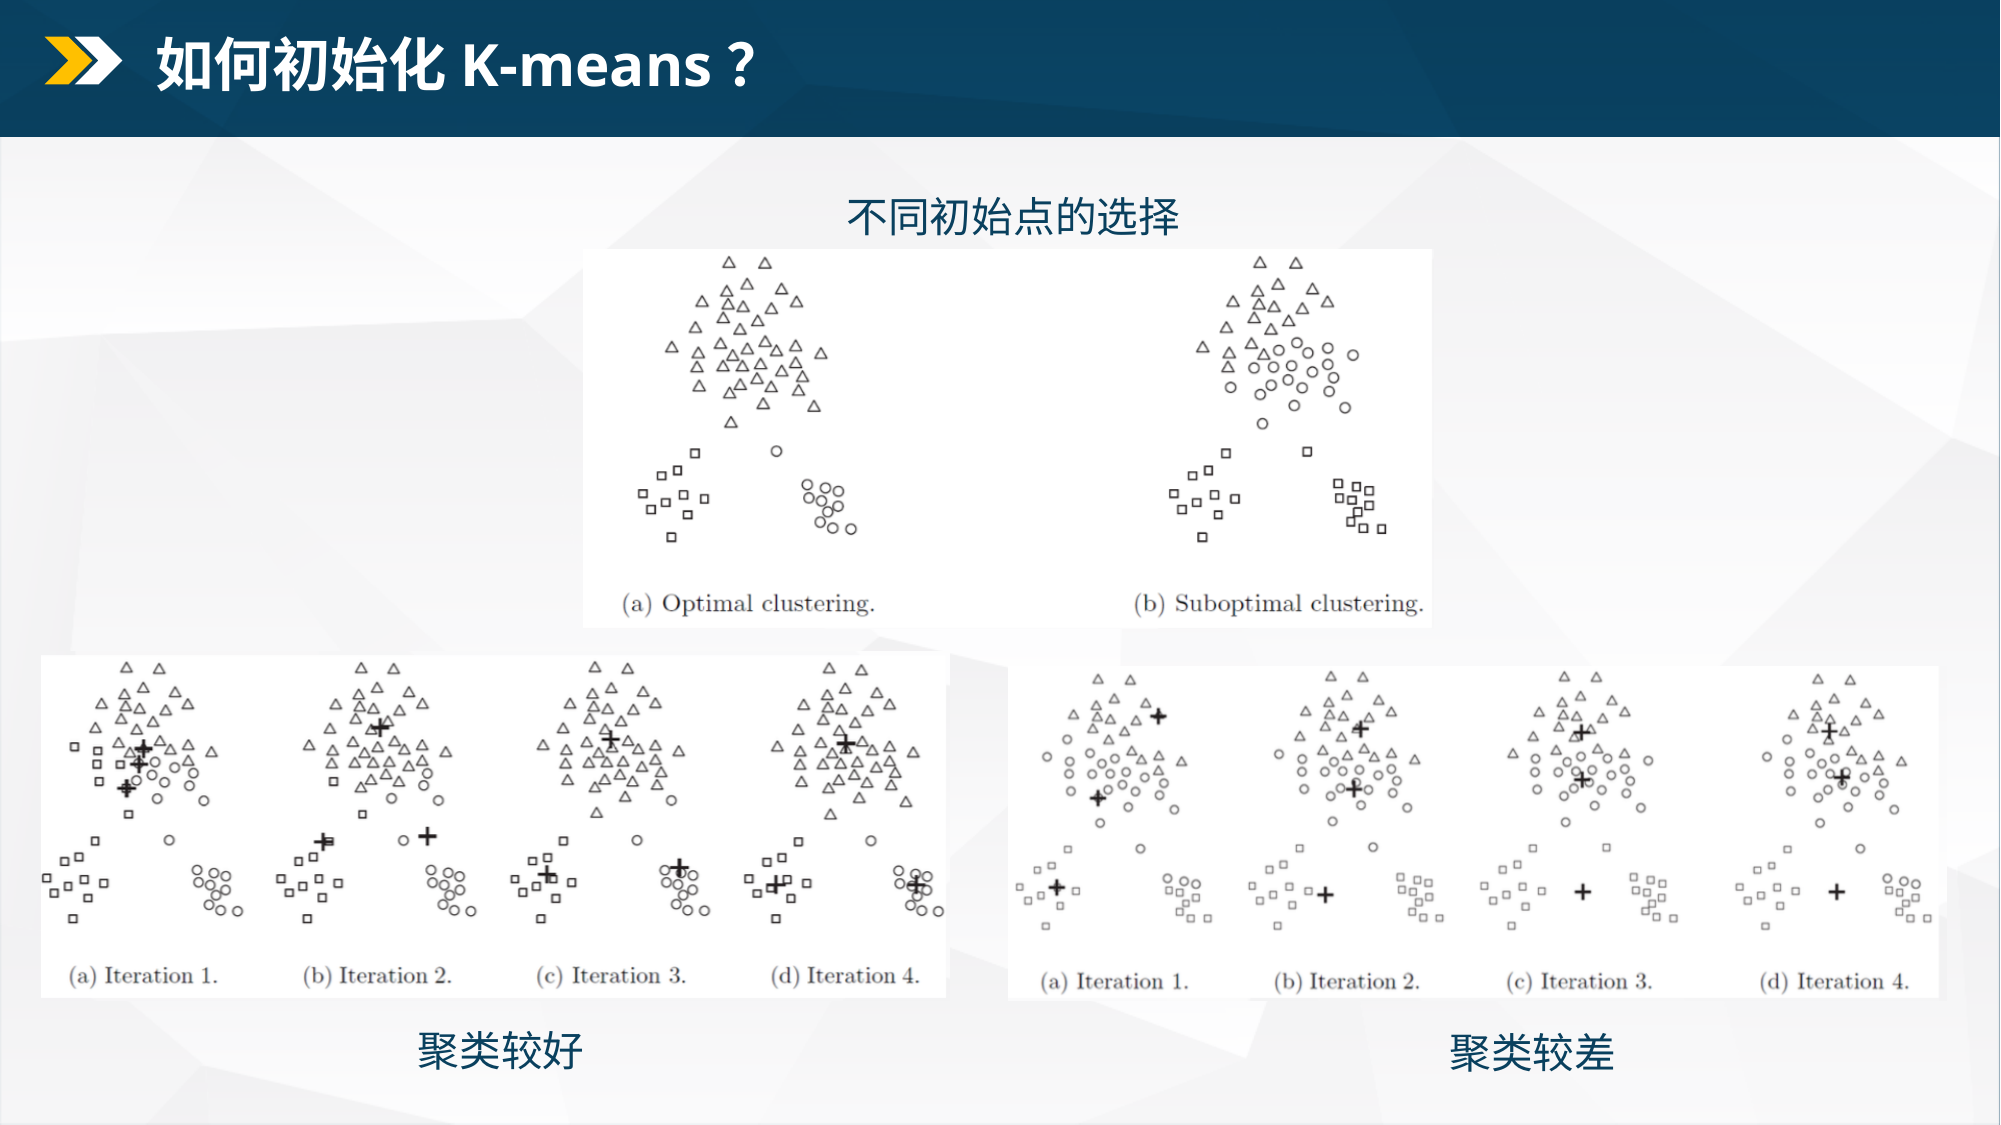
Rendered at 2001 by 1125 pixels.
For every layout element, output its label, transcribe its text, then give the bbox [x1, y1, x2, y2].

text_box 不同初始点的选择 [831, 183, 1196, 247]
picture [0, 0, 2000, 1125]
text_box 聚类较好 [402, 1017, 600, 1082]
list 如何初始化K-means？ [140, 28, 1027, 93]
text_box 聚类较差 [1434, 1019, 1632, 1085]
